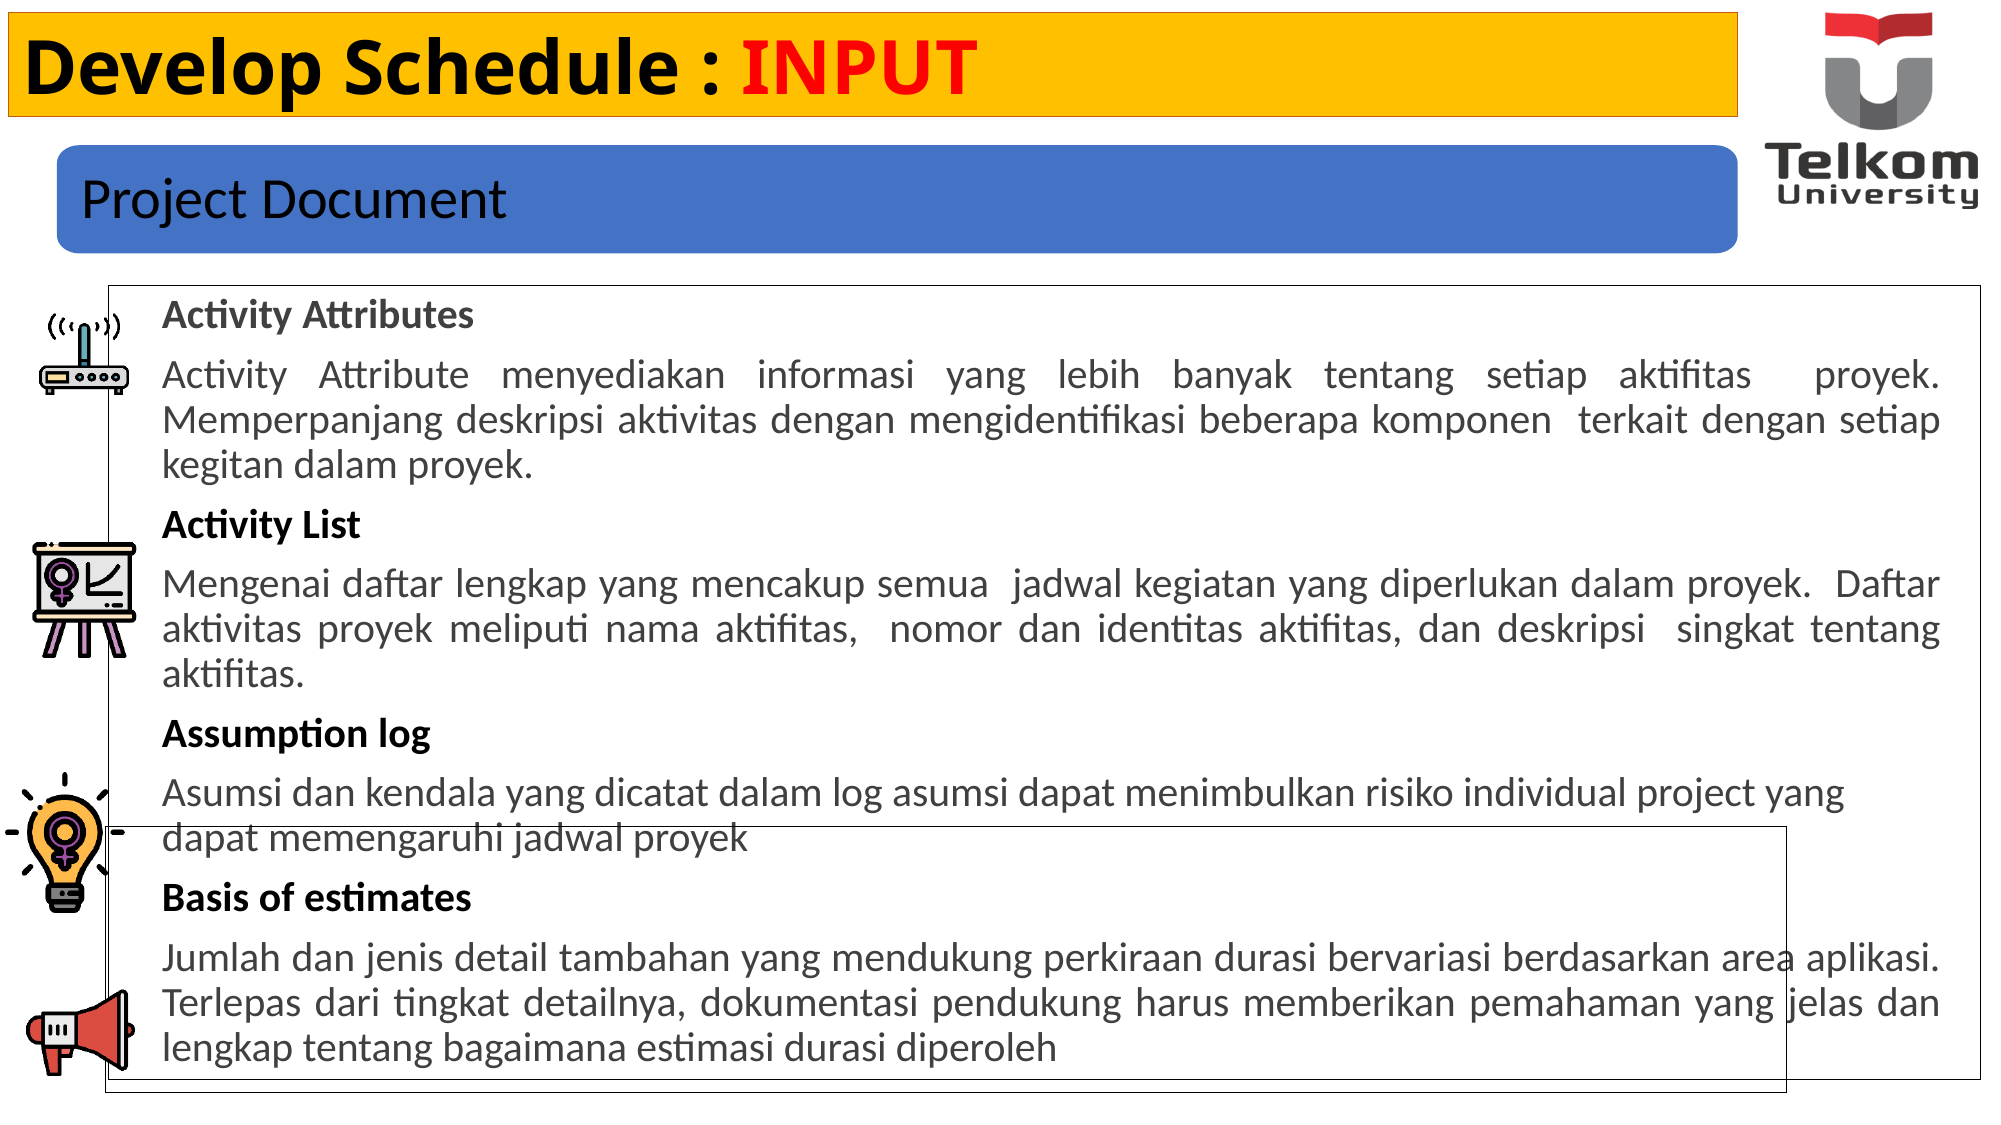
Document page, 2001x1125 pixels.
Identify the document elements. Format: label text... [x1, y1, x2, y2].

picture [39, 309, 129, 399]
text_box Develop Schedule : INPUT [8, 12, 1738, 117]
picture [26, 978, 135, 1087]
picture [26, 542, 142, 658]
text_box [105, 826, 1787, 1093]
text_box Project Document [56, 145, 1738, 254]
picture [0, 772, 135, 913]
picture [1764, 12, 1978, 209]
text_box Activity Attributes Activity Attribute menyediakan informasi yang lebih banyak tentang setiap aktifitas proyek. Memperpanjang deskripsi aktivitas dengan mengidentifikasi beberapa komponen terkait dengan setiap kegitan dalam proyek. Activity List Mengenai daftar lengkap yang mencakup semua jadwal kegiatan yang diperlukan dalam proyek. Daftar aktivitas proyek meliputi nama aktifitas, nomor dan identitas aktifitas, dan deskripsi singkat tentang aktifitas. Assumption log Asumsi dan kendala yang dicatat dalam log asumsi dapat menimbulkan risiko individual project yang dapat memengaruhi jadwal proyek Basis of estimates Jumlah dan jenis detail tambahan yang mendukung perkiraan durasi bervariasi berdasarkan area aplikasi. Terlepas dari tingkat detailnya, dokumentasi pendukung harus memberikan pemahaman yang jelas dan lengkap tentang bagaimana estimasi durasi diperoleh [108, 285, 1981, 1080]
